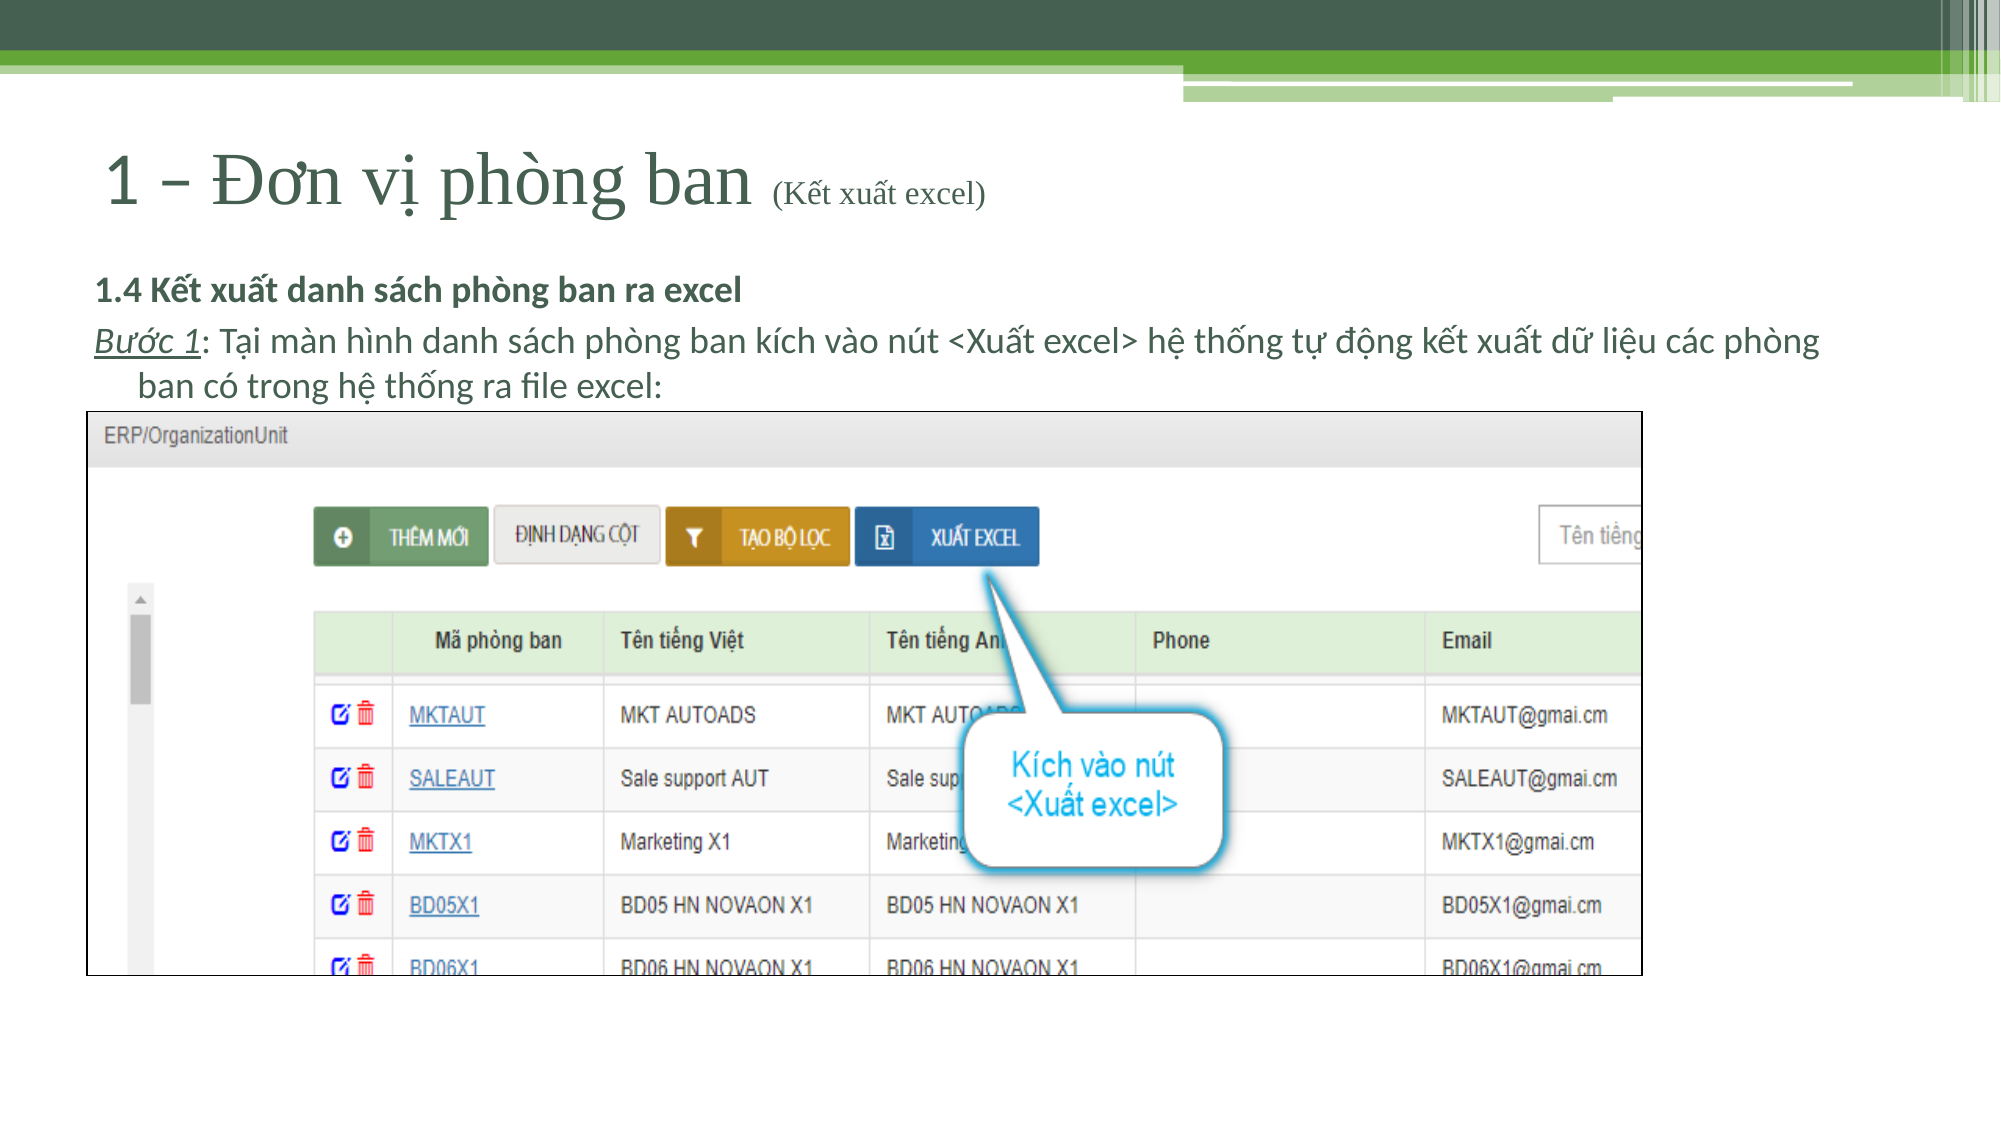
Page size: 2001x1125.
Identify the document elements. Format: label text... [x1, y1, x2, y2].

picture [87, 412, 1642, 976]
list 1.4 Kết xuất danh sách phòng ban ra excel Bước 1: Tại màn hình danh sách phòng ban kích vào nút <Xuất excel> hệ thống tự động kết xuất dữ liệu các phòng ban có trong hệ thống ra file excel: [62, 249, 1863, 960]
title 1 – Đơn vị phòng ban (Kết xuất excel) [87, 87, 1888, 263]
